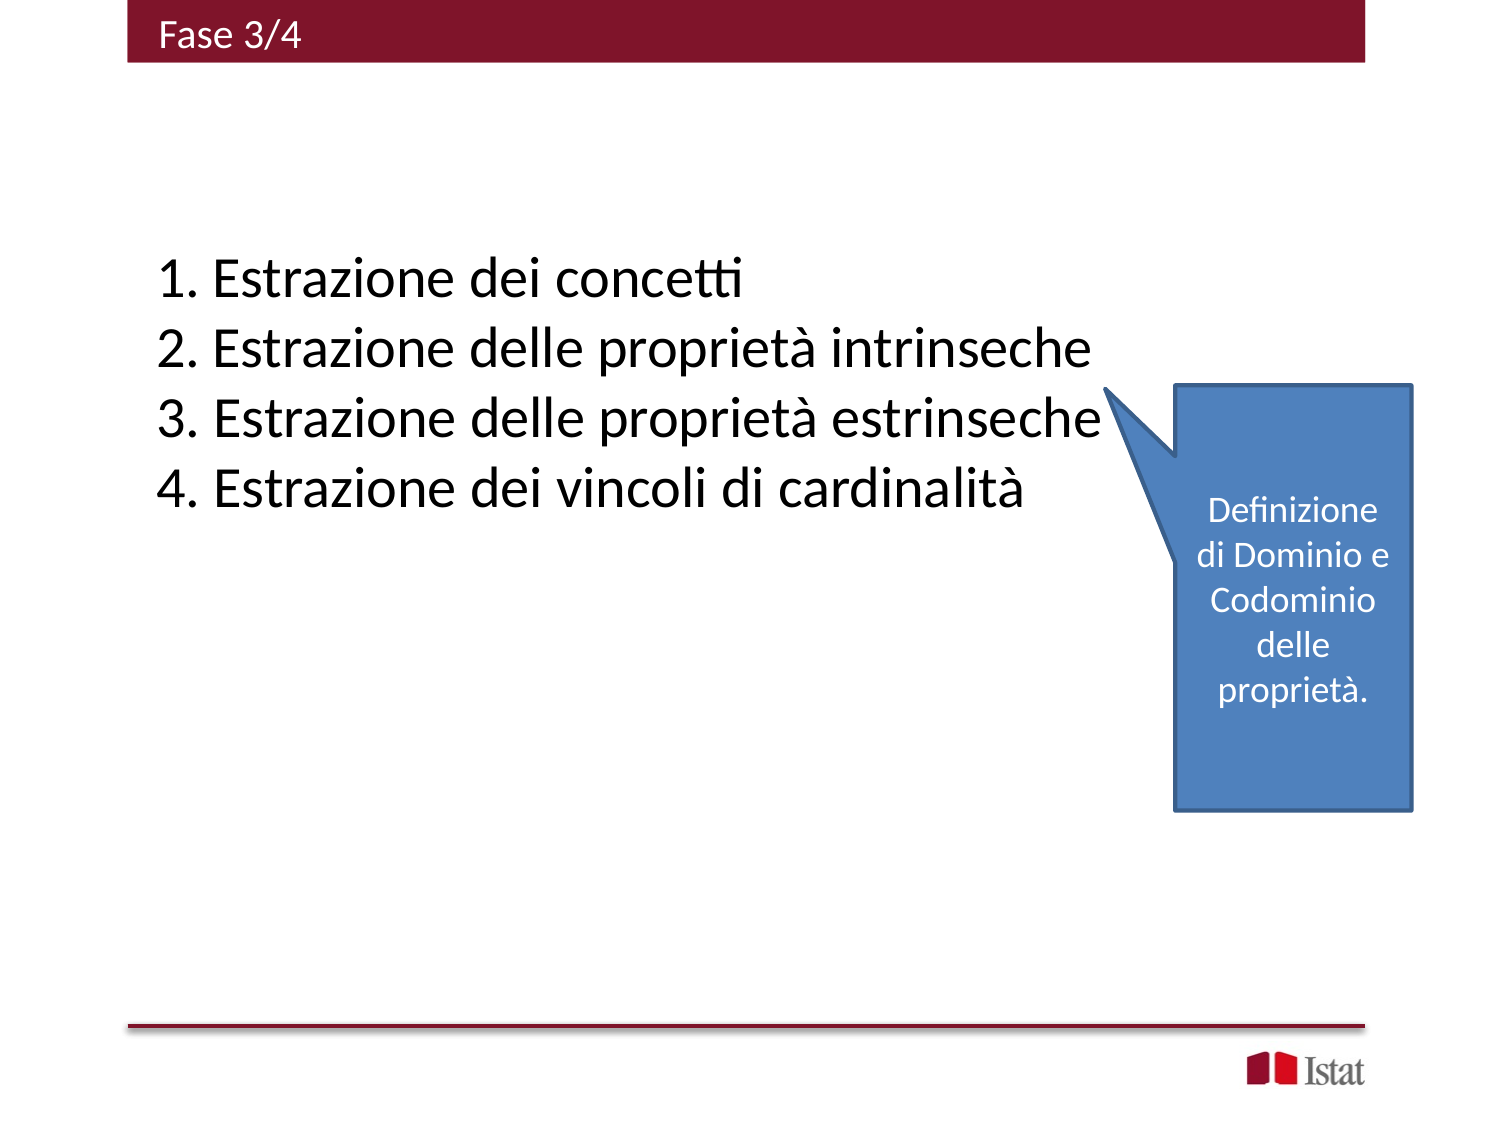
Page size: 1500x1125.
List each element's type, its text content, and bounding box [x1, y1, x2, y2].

text_box Estrazione dei concetti Estrazione delle proprietà intrinseche 3. Estrazione delle proprietà estrinseche 4. Estrazione dei vincoli di cardinalità [141, 231, 1118, 662]
text_box Fase 3/4 [143, 0, 1058, 61]
picture [1239, 1041, 1373, 1096]
text_box Definizione di Dominio e Codominio delle proprietà. [1103, 383, 1414, 813]
